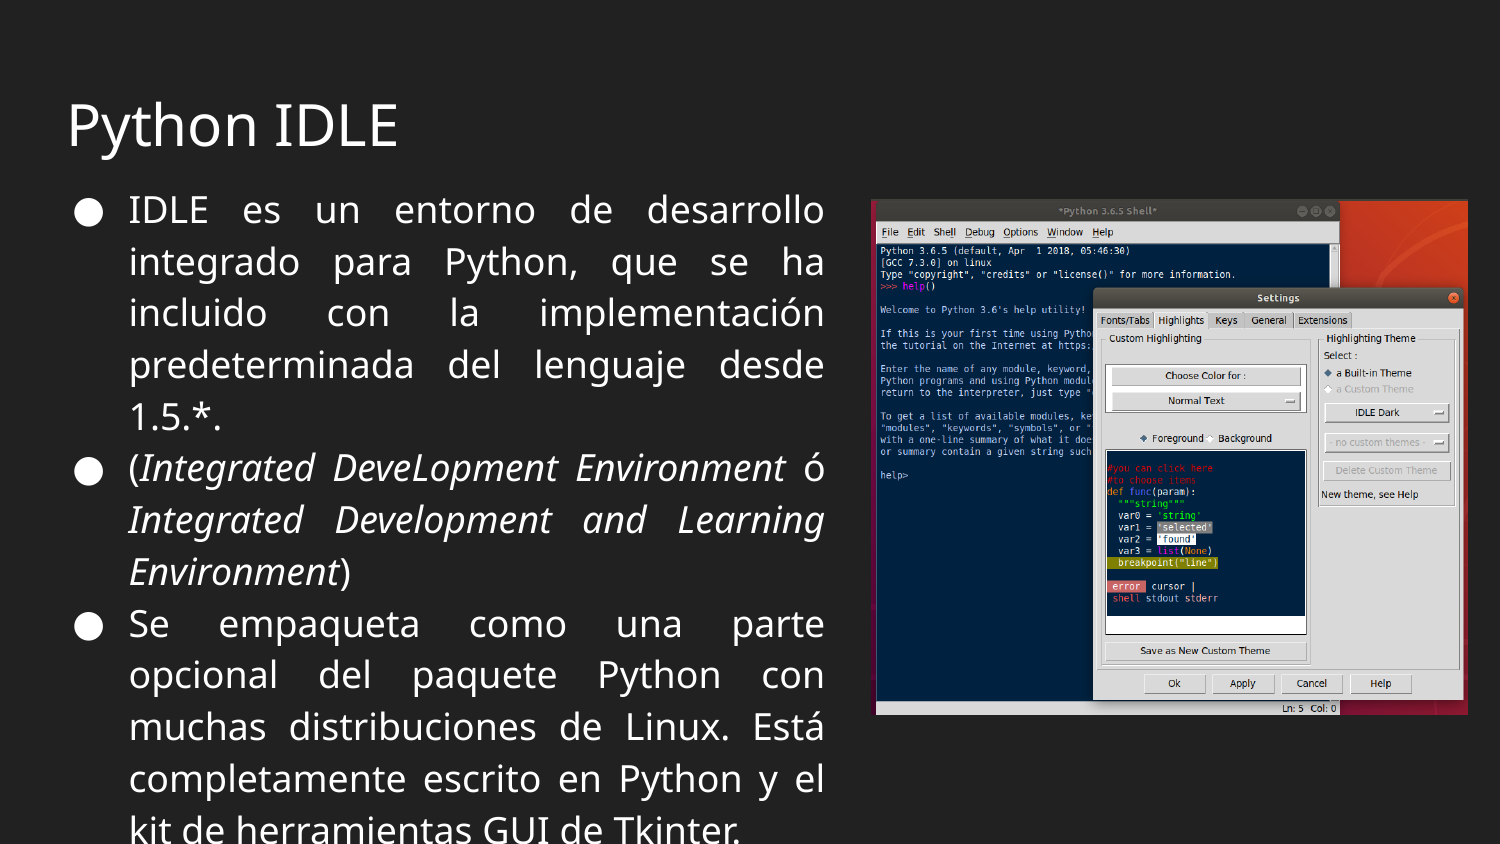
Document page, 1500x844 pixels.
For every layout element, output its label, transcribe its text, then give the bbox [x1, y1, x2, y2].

title Python IDLE [51, 72, 489, 164]
picture [871, 199, 1468, 716]
list IDLE es un entorno de desarrollo integrado para Python, que se ha incluido con la implementación predeterminada del lenguaje desde 1.5.*. (Integrated DeveLopment Environment ó Integrated Development and Learning Environment) Se empaqueta como una parte opcional del paquete Python con muchas distribuciones de Linux. Está completamente escrito en Python y el kit de herramientas GUI de Tkinter. [38, 164, 842, 794]
